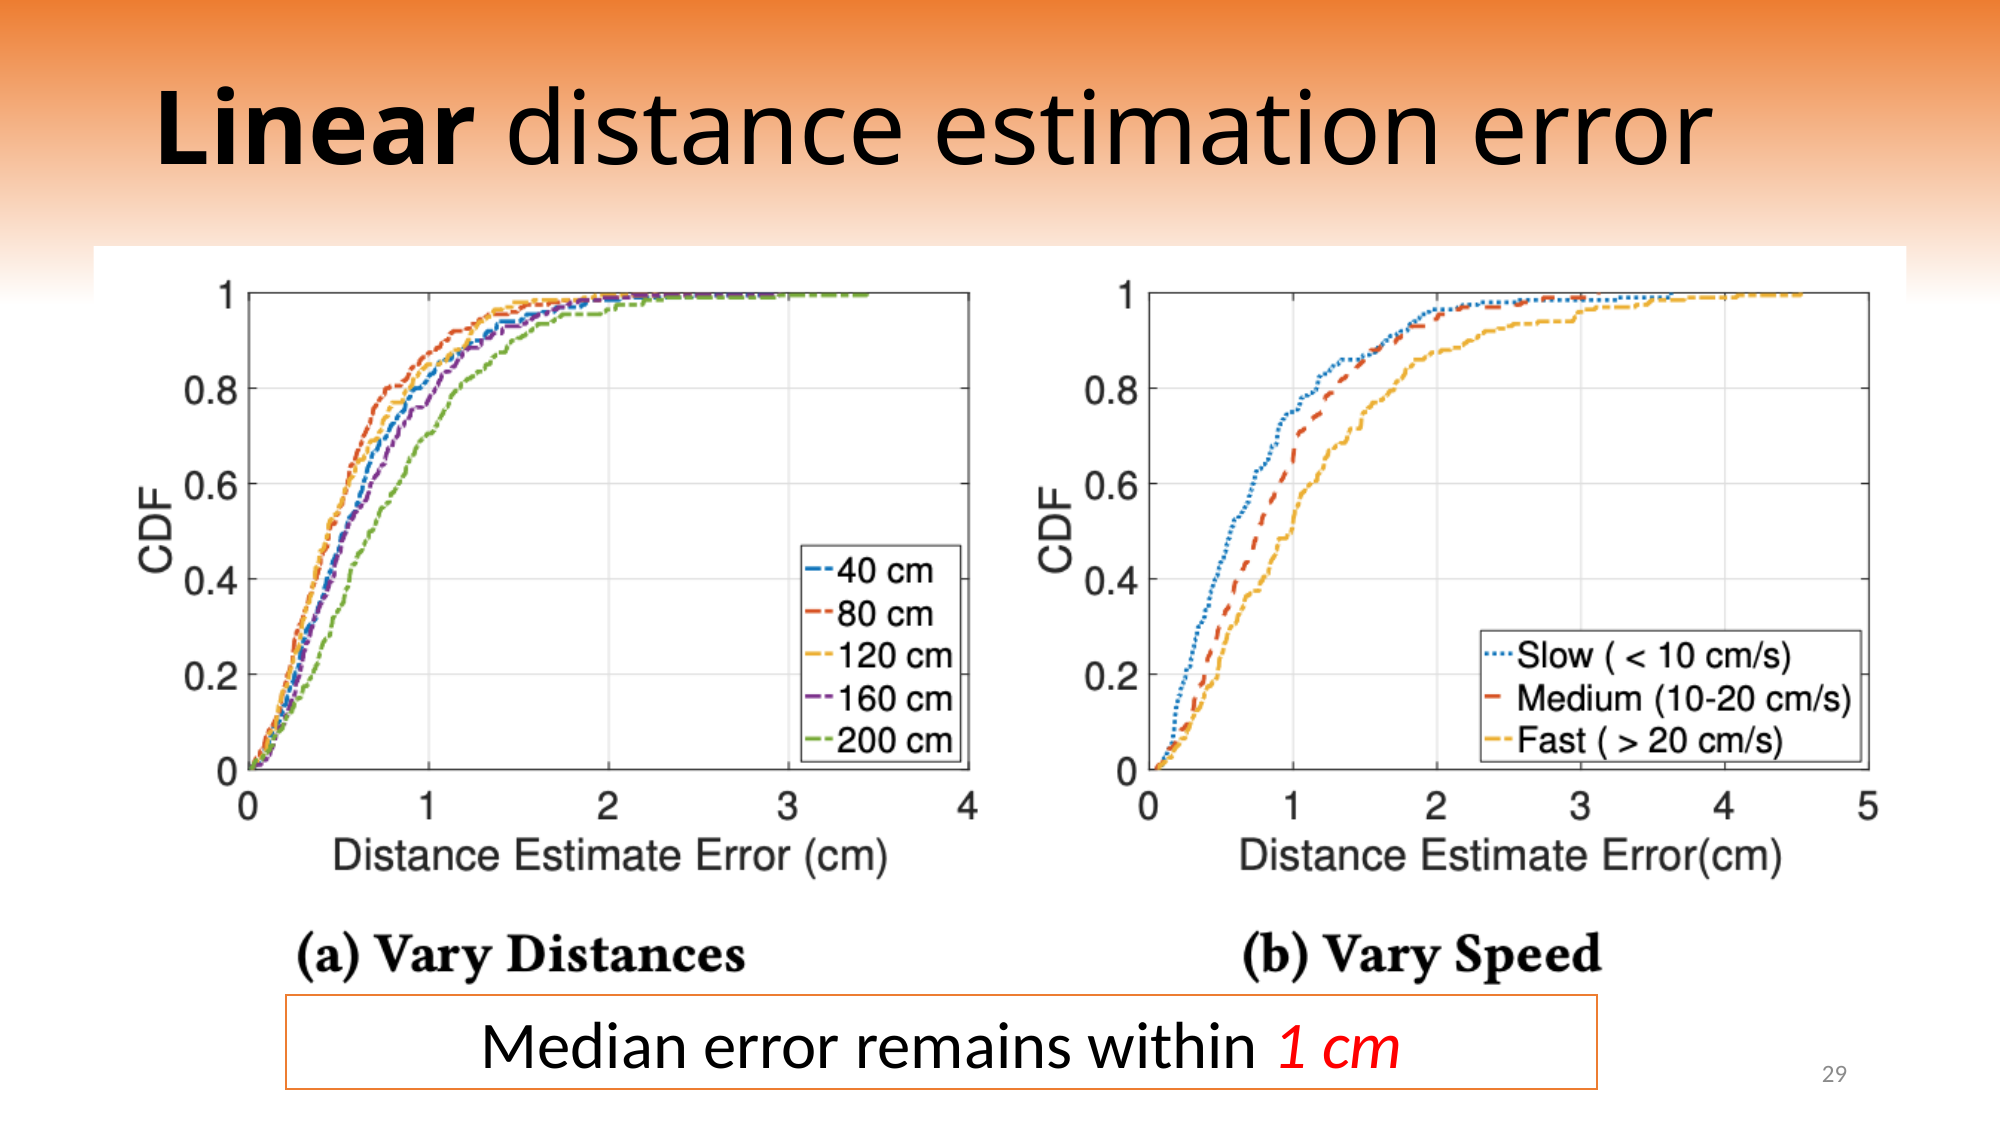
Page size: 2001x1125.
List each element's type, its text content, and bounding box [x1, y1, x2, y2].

title Linear distance estimation error [137, 22, 1863, 240]
slide_number 29 [1412, 1042, 1863, 1103]
text_box Median error remains within 1 cm [285, 1037, 1598, 1090]
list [93, 246, 1907, 1037]
